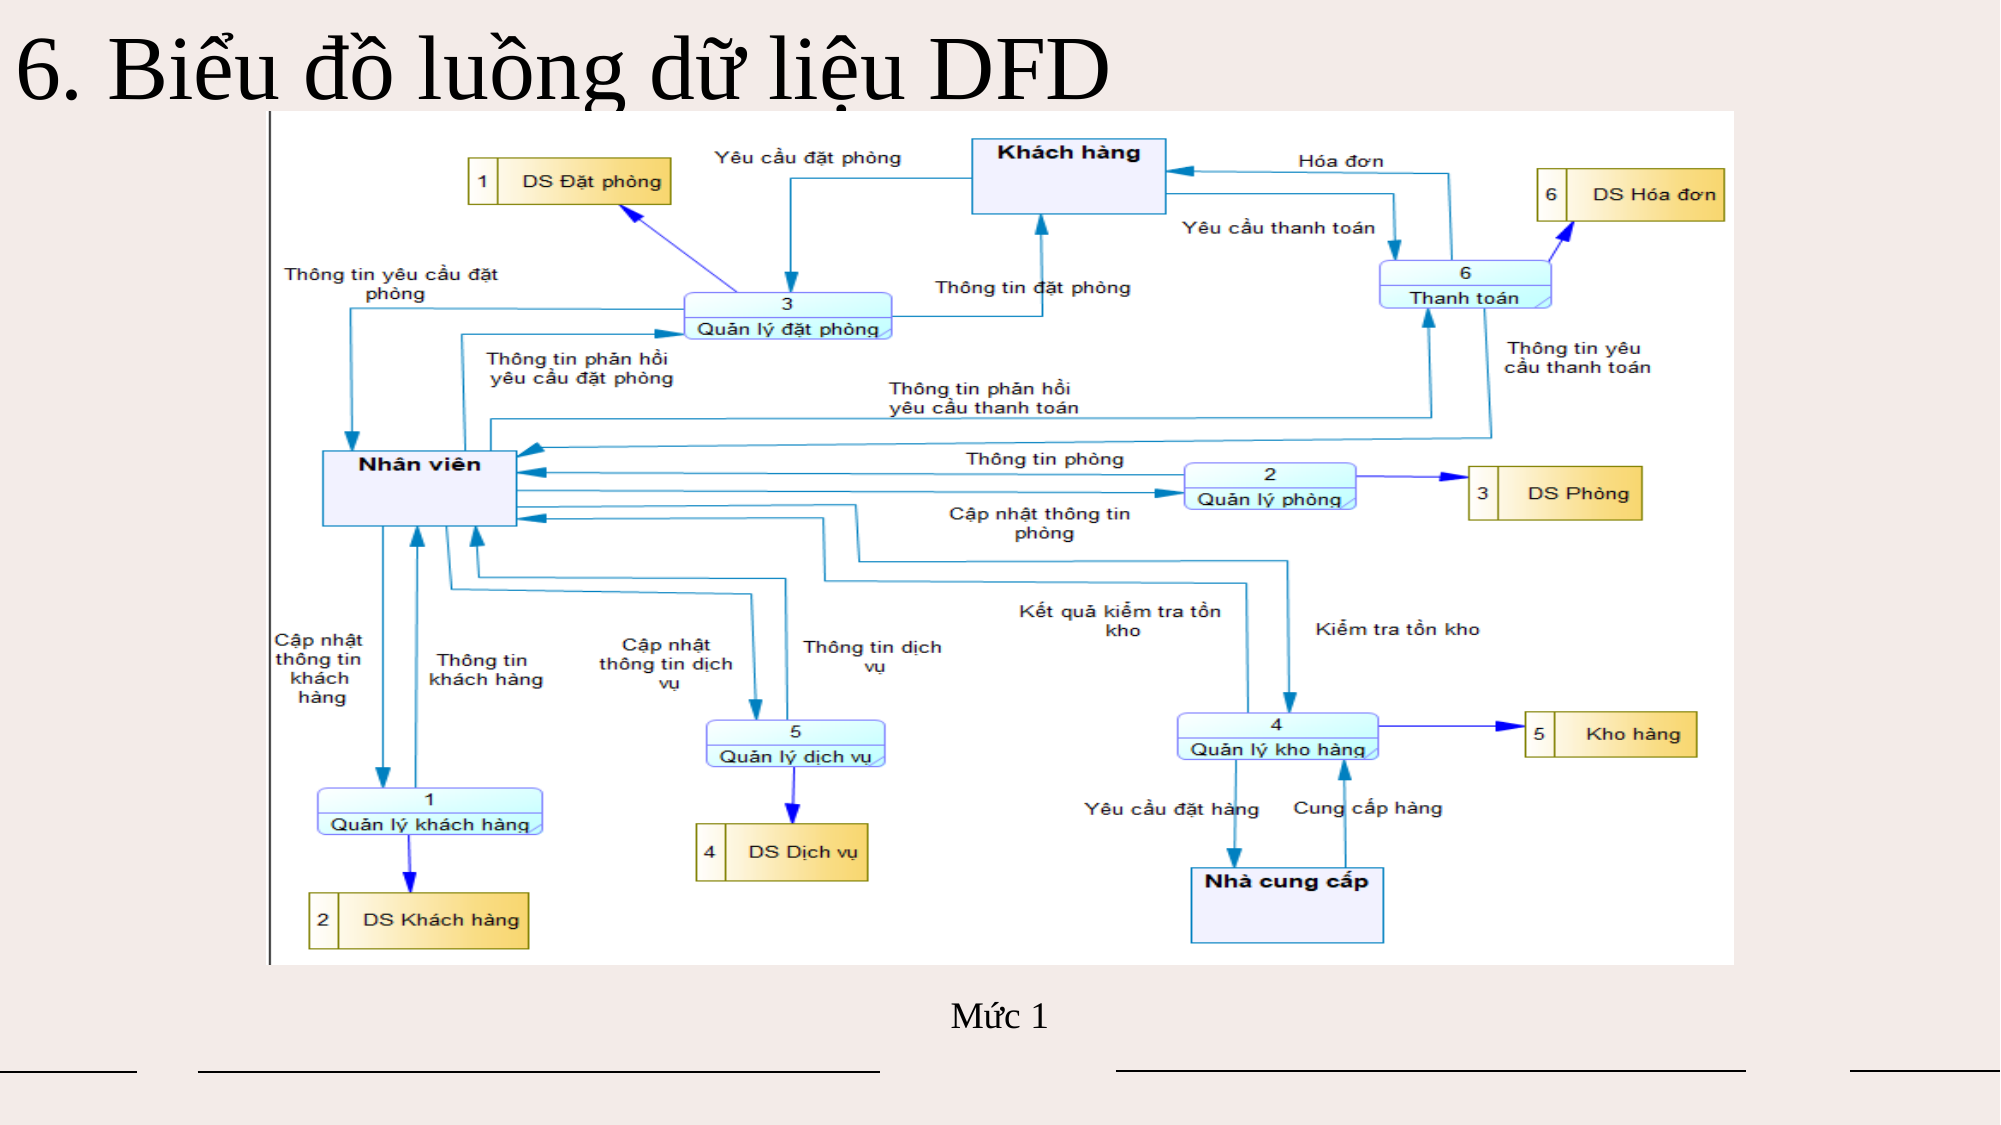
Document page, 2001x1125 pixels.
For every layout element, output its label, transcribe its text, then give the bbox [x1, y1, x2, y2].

picture [266, 111, 1734, 965]
text_box Mức 1 [935, 983, 1064, 1044]
title 6. Biểu đồ luồng dữ liệu DFD [0, 0, 1635, 115]
